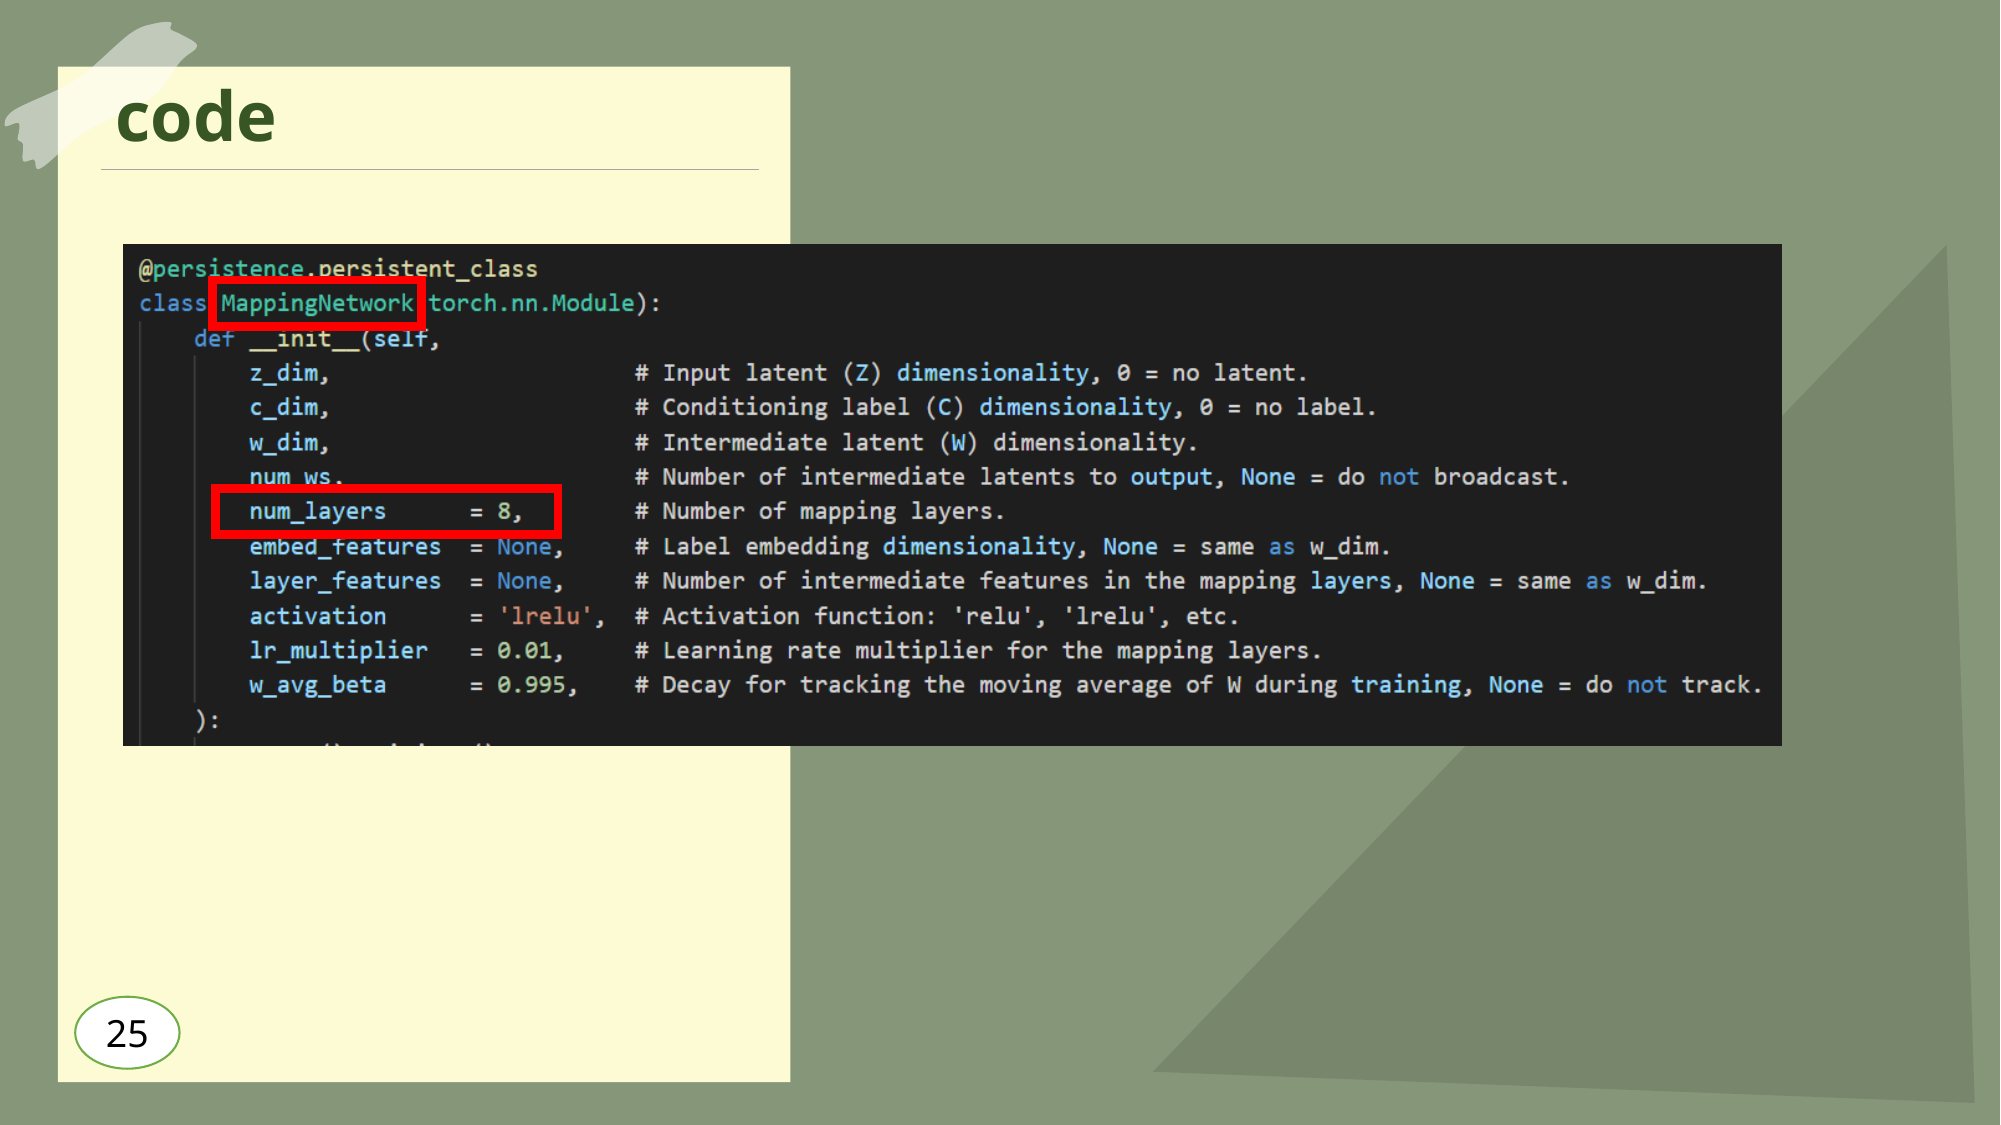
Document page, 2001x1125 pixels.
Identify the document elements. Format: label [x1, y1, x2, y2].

text_box [123, 244, 1782, 746]
text_box [4, 21, 1975, 1104]
